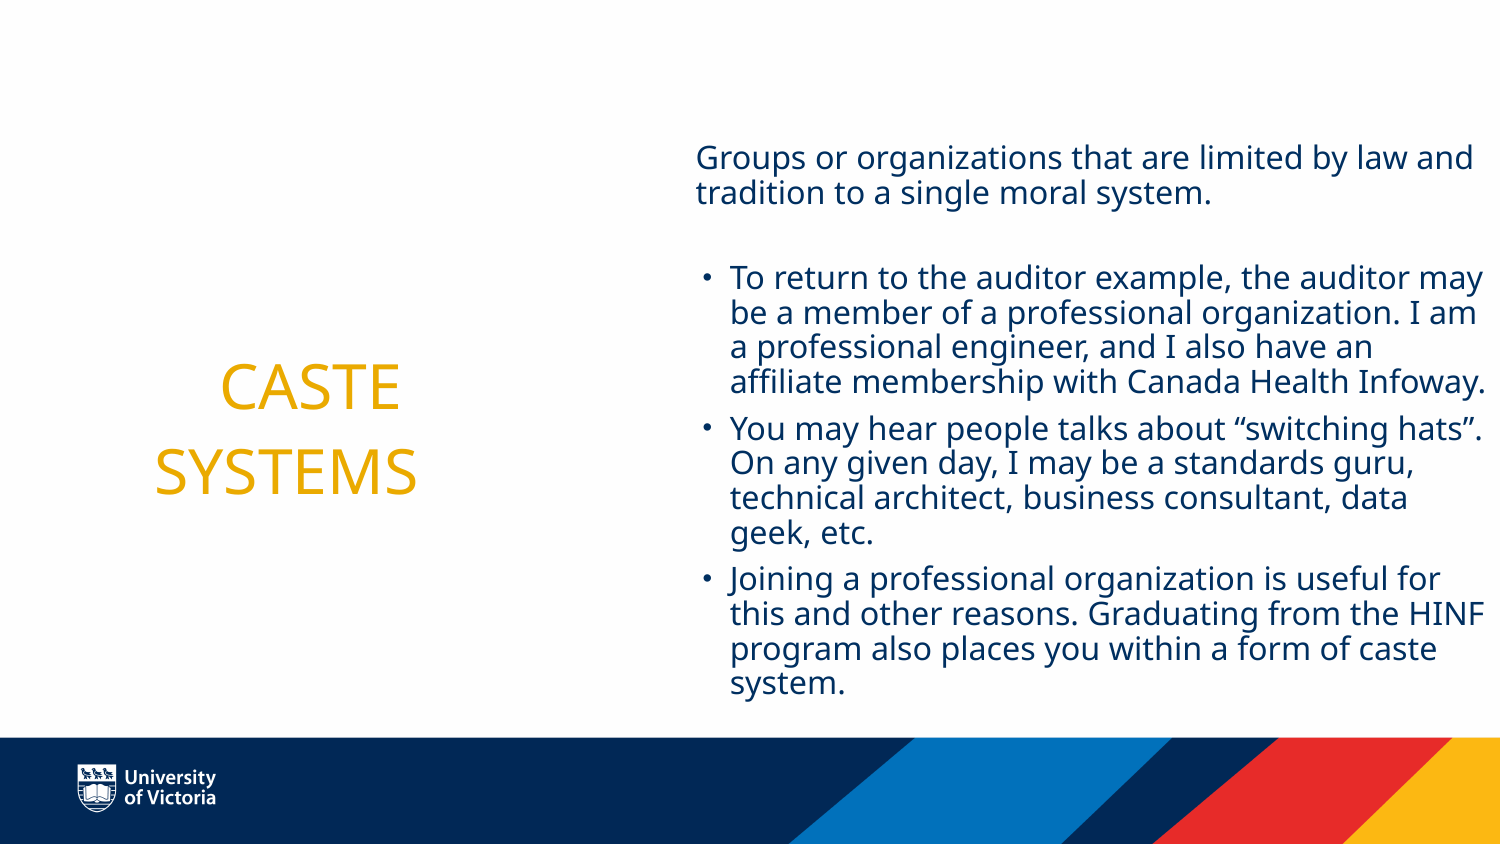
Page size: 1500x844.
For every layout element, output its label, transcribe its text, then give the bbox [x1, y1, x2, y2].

picture [0, 0, 1500, 844]
title Caste Systems [0, 118, 430, 726]
list Groups or organizations that are limited by law and tradition to a single moral system. To return to the auditor example, the auditor may be a member of a professional organization. I am a professional engineer, and I also have an affiliate membership with Canada Health Infoway. You may hear people talks about “switching hats”. On any given day, I may be a standards guru, technical architect, business consultant, data geek, etc. Joining a professional organization is useful for this and other reasons. Graduating from the HINF program also places you within a form of caste system. [684, 118, 1500, 726]
